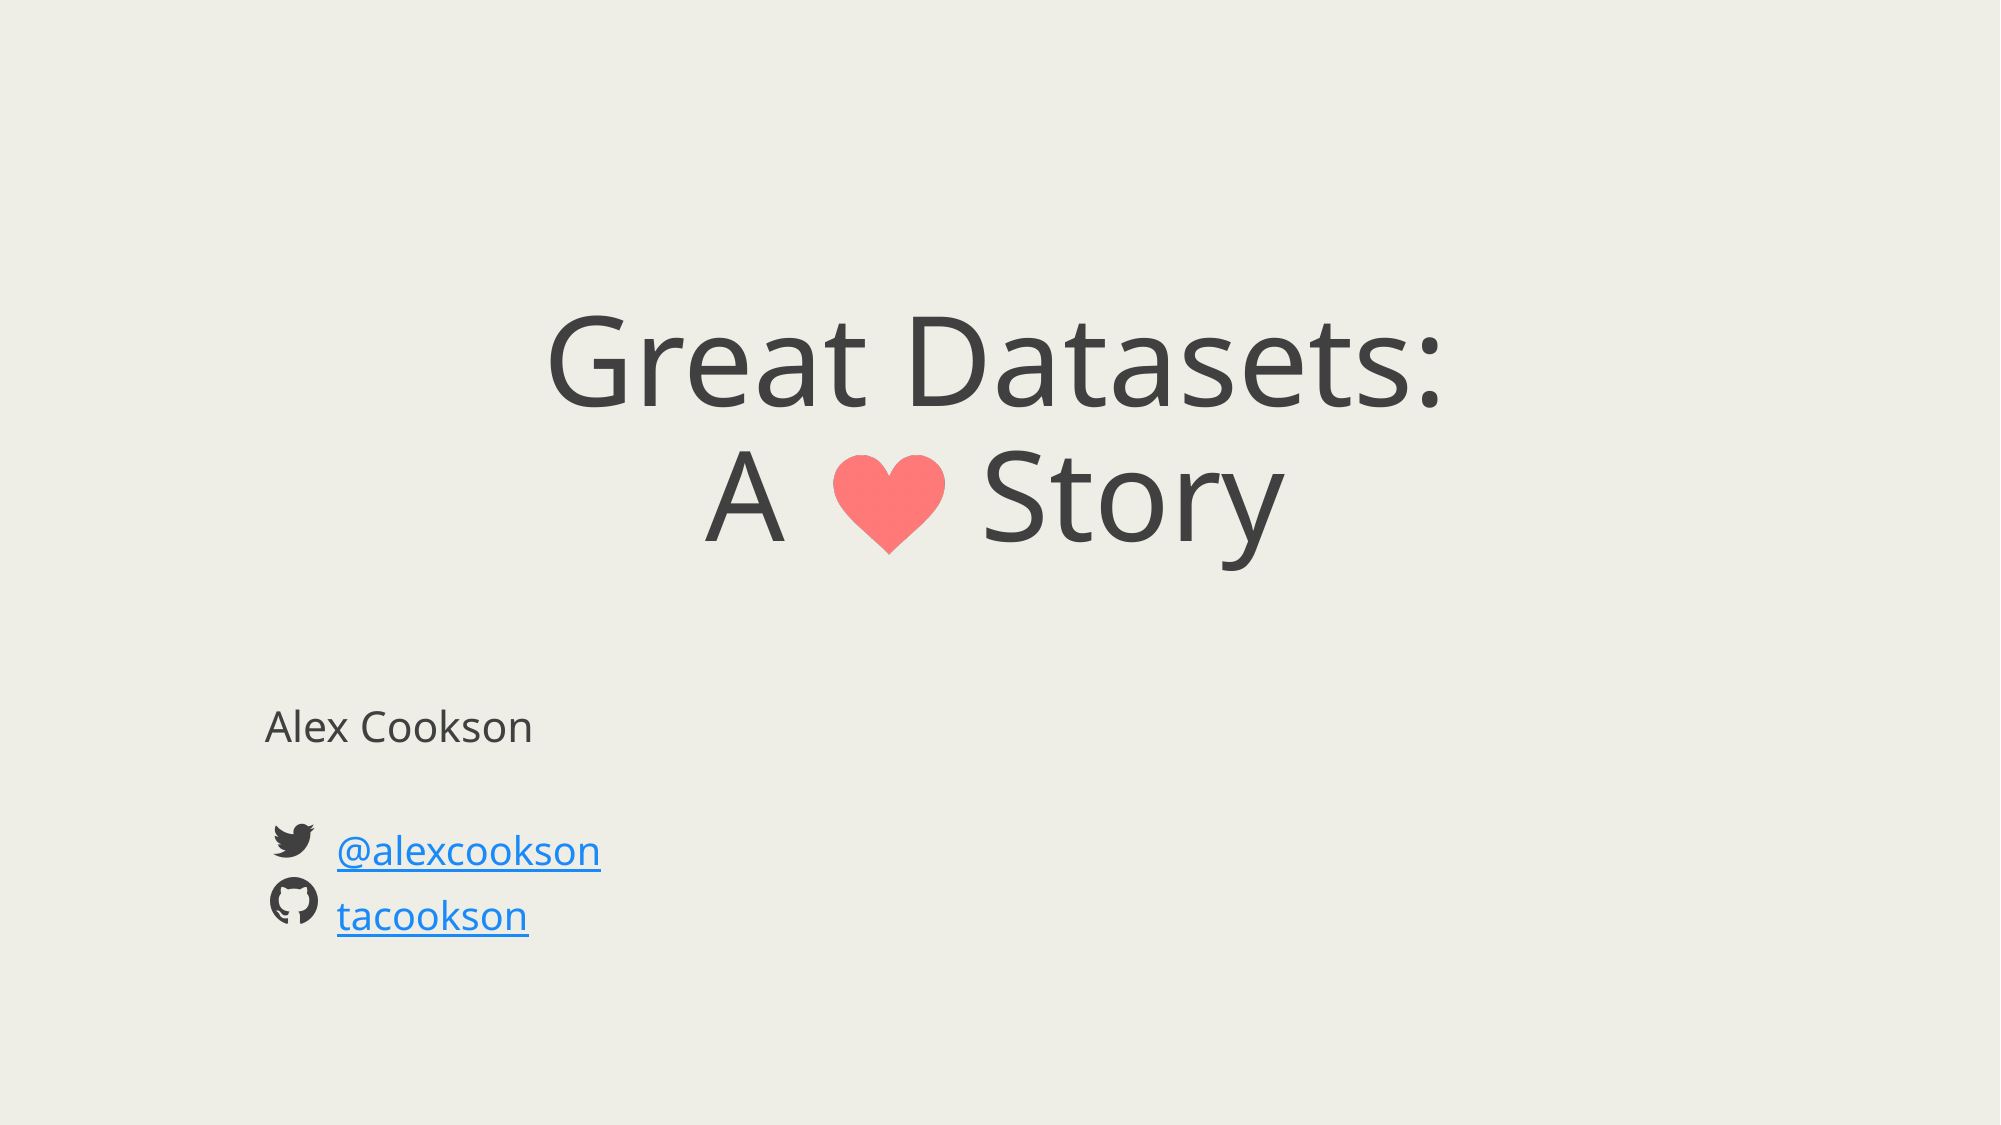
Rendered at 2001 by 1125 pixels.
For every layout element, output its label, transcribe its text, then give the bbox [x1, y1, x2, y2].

picture [270, 877, 318, 925]
picture [823, 439, 954, 570]
title Great Datasets: A Story [80, 184, 1912, 576]
subtitle Alex Cookson @alexcookson tacookson _ [249, 698, 1750, 1052]
picture [270, 815, 318, 862]
